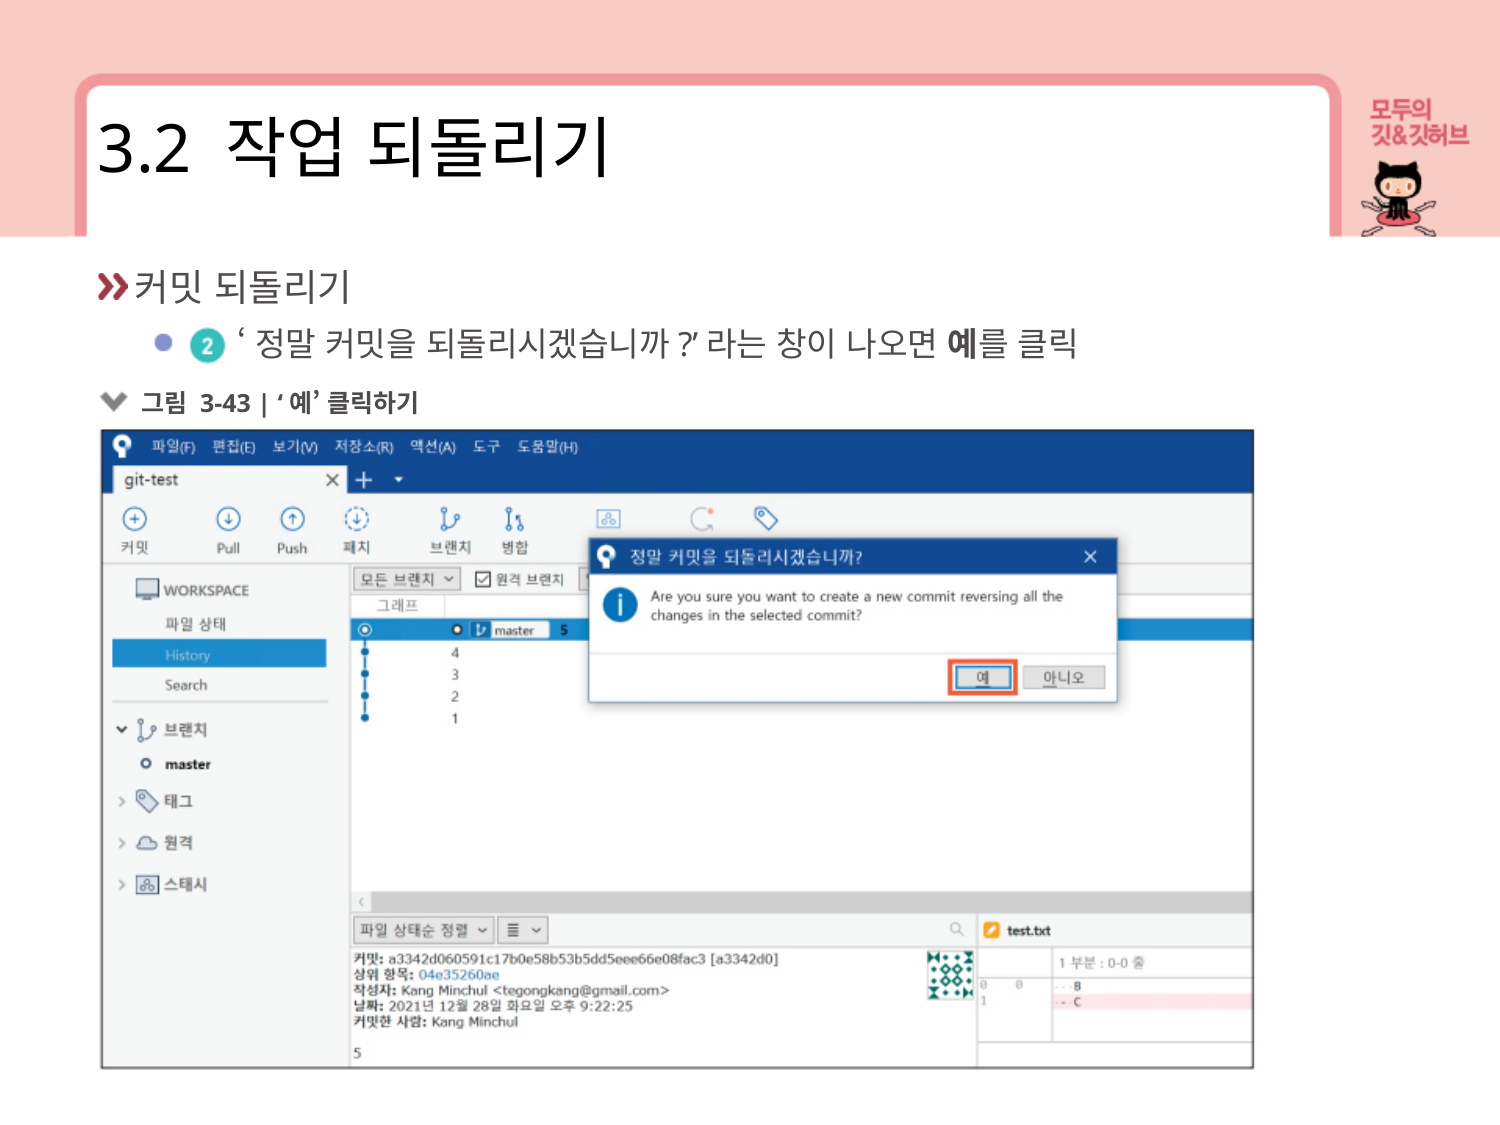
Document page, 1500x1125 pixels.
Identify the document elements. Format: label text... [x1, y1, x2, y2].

text_box 커밋 되돌리기 ‘정말 커밋을 되돌리시겠습니까?’라는 창이 나오면 예를 클릭 [82, 252, 1413, 1067]
text_box 3.2 작업 되돌리기 [82, 61, 1413, 193]
picture [0, 0, 1500, 1125]
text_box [97, 377, 1374, 424]
